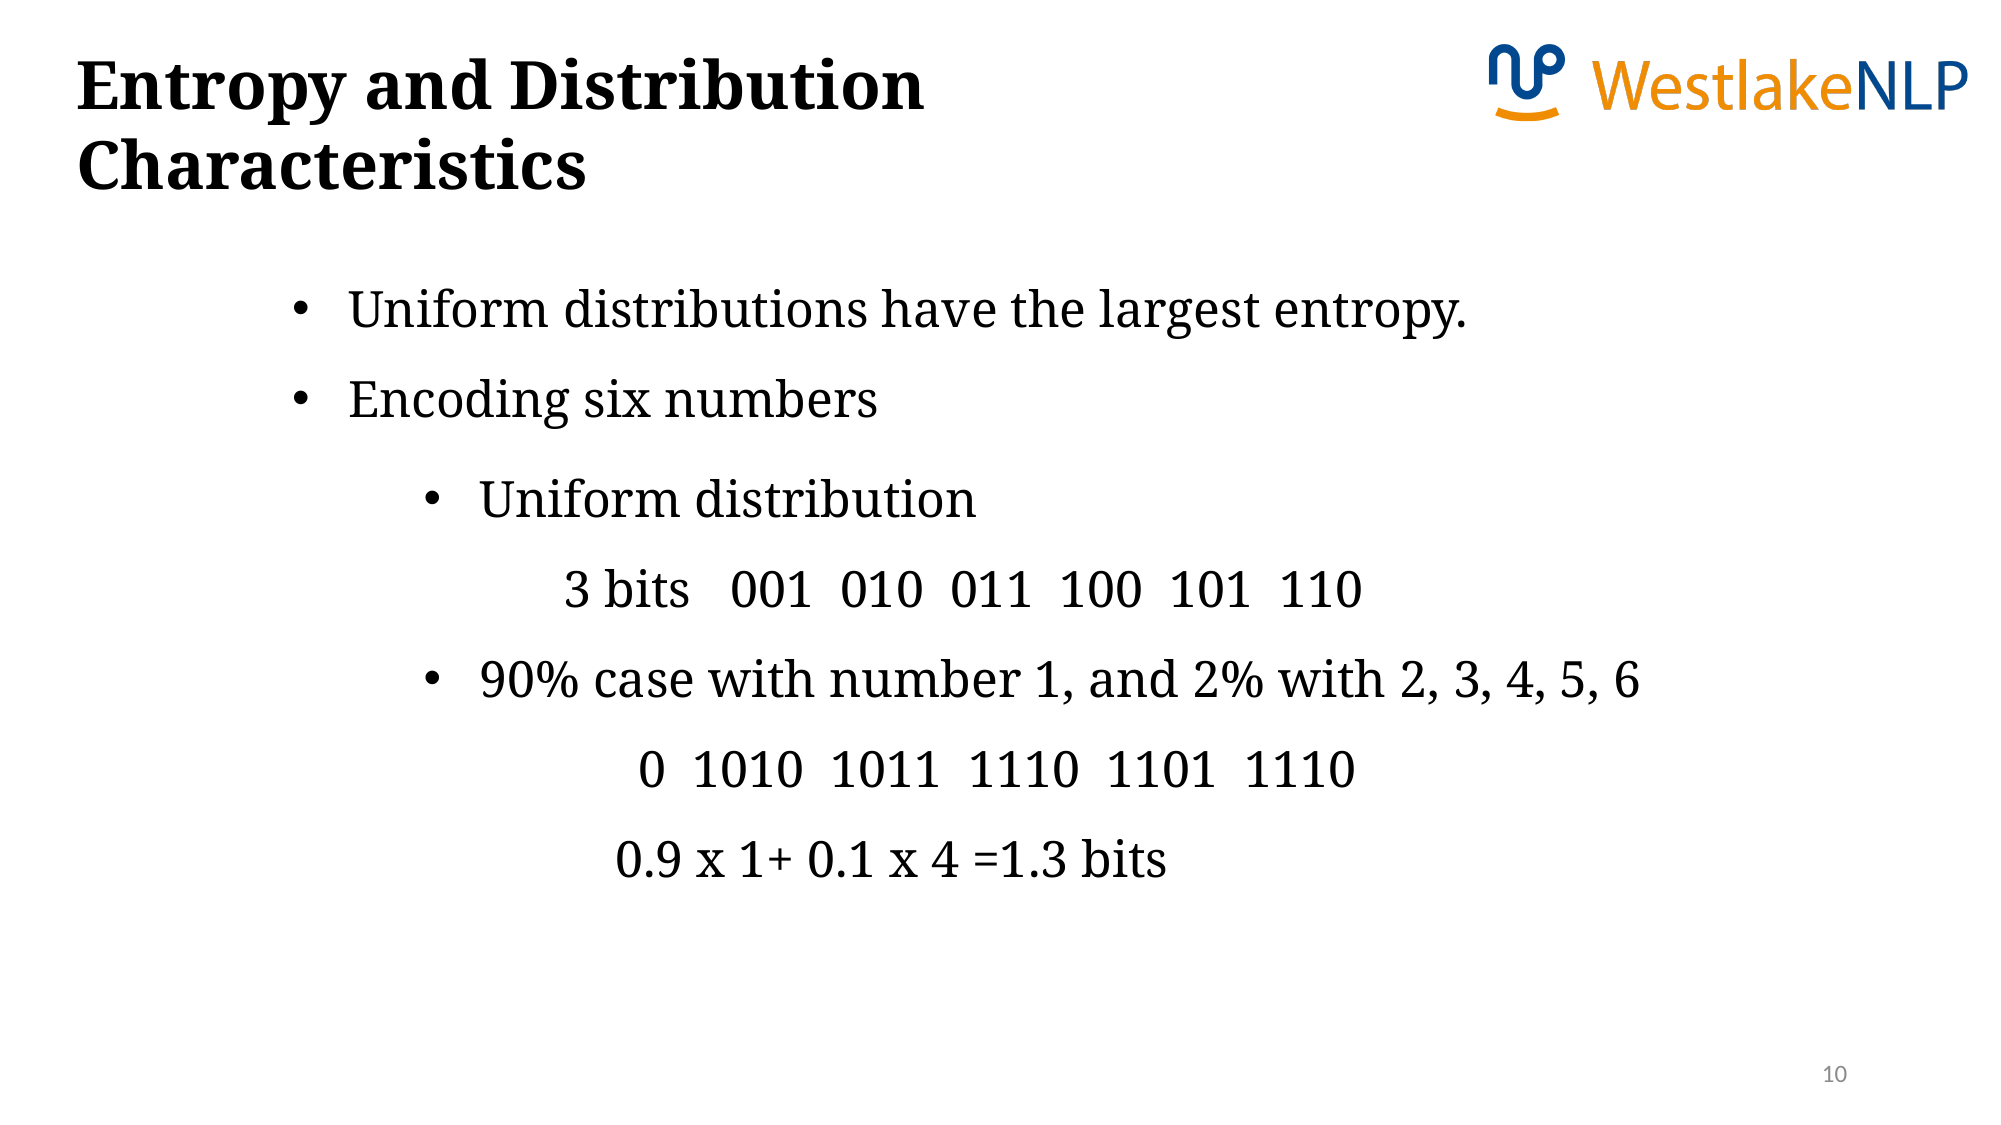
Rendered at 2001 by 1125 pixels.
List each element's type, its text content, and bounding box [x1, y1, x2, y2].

text_box Uniform distribution 3 bits 001 010 011 100 101 110 90% case with number 1, and 2% with 2, 3, 4, 5, 6 0 1010 1011 1110 1101 1110 0.9 x 1+ 0.1 x 4 =1.3 bits [408, 429, 1788, 940]
text_box Uniform distributions have the largest entropy. Encoding six numbers [277, 240, 1673, 436]
text_box Entropy and Distribution Characteristics [61, 35, 1363, 211]
picture [1459, 0, 2000, 170]
slide_number 10 [1412, 1042, 1863, 1103]
